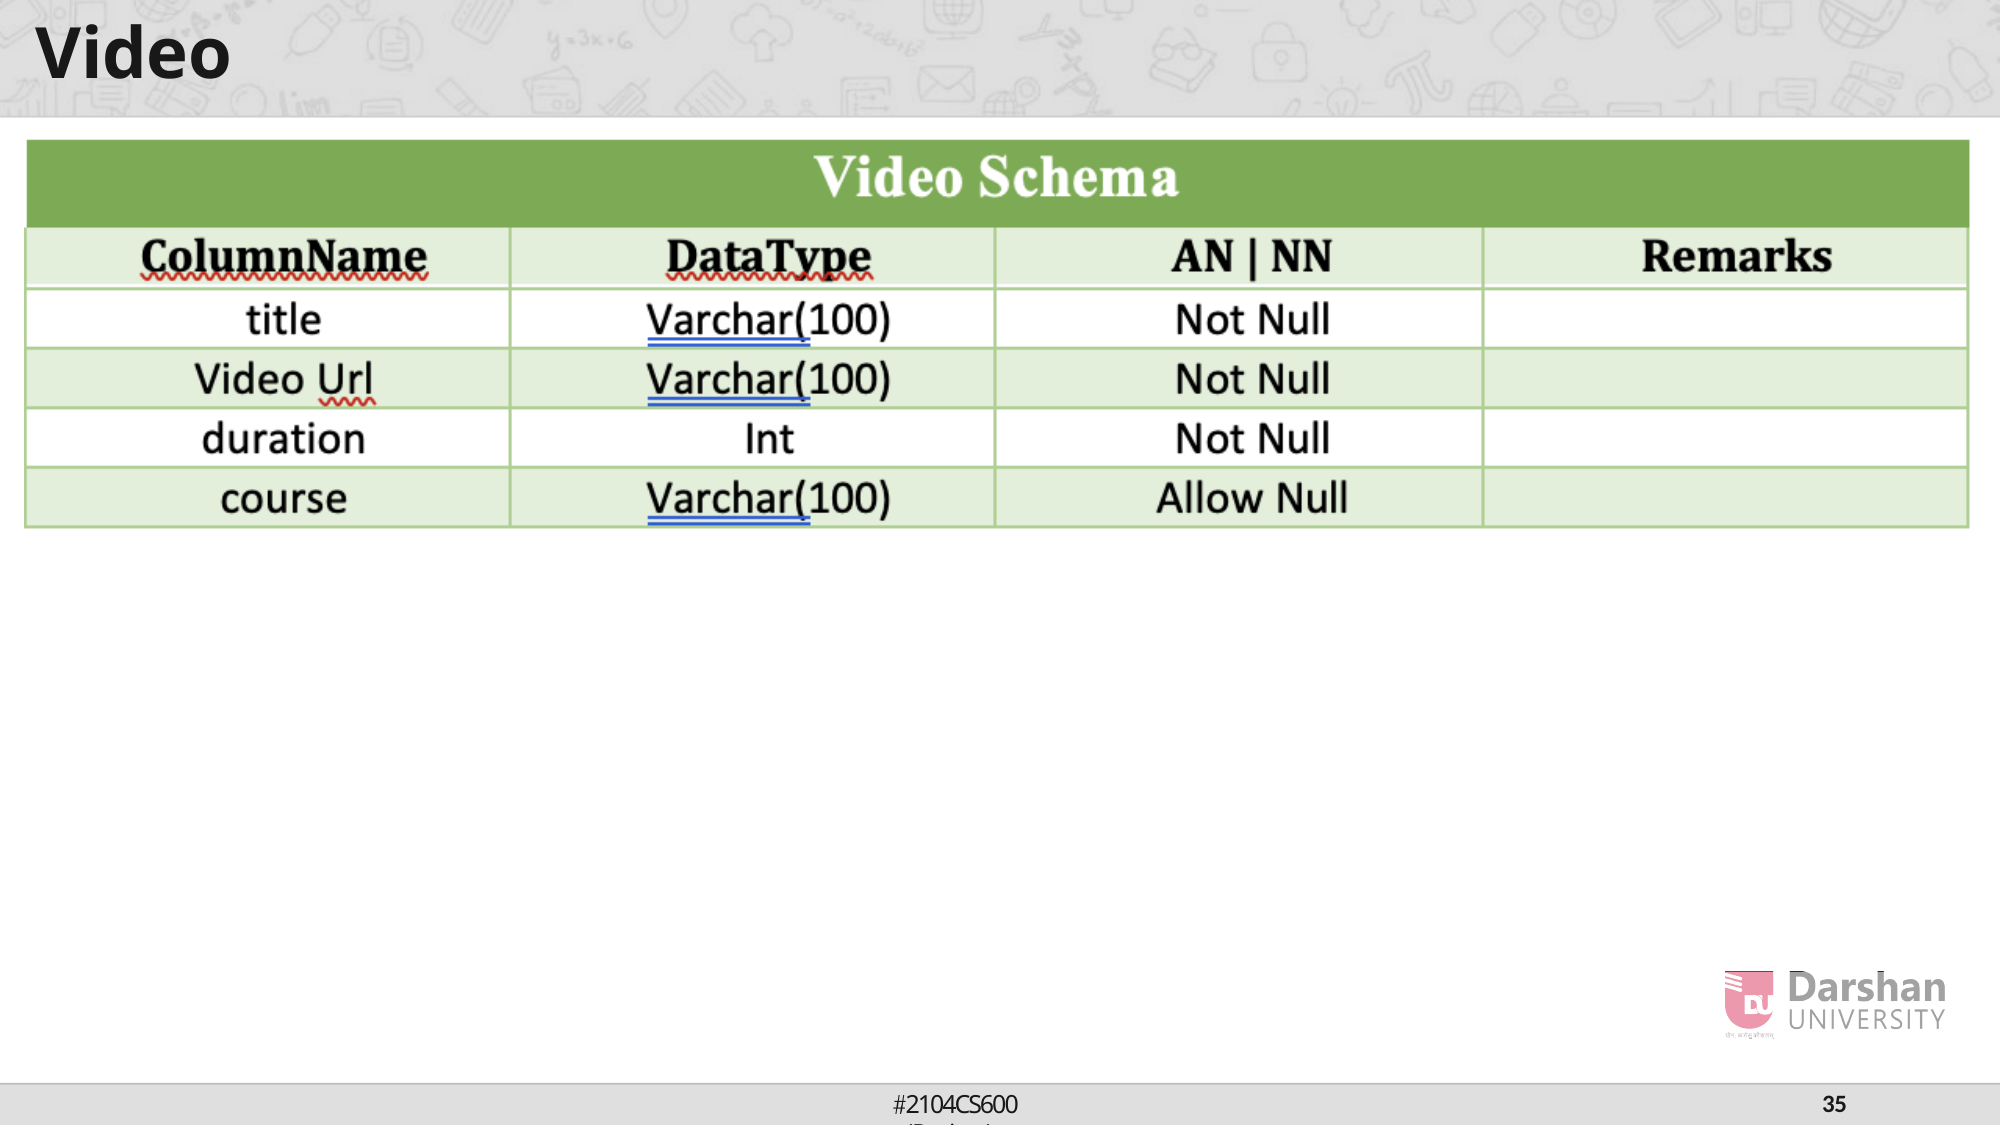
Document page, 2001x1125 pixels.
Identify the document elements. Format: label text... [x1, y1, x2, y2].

picture [893, 1095, 903, 1114]
slide_number 35 [1815, 1092, 1856, 1125]
picture [24, 137, 1976, 535]
footer 2104CS600 (Project) [903, 1087, 1110, 1125]
title Video [33, 5, 915, 136]
